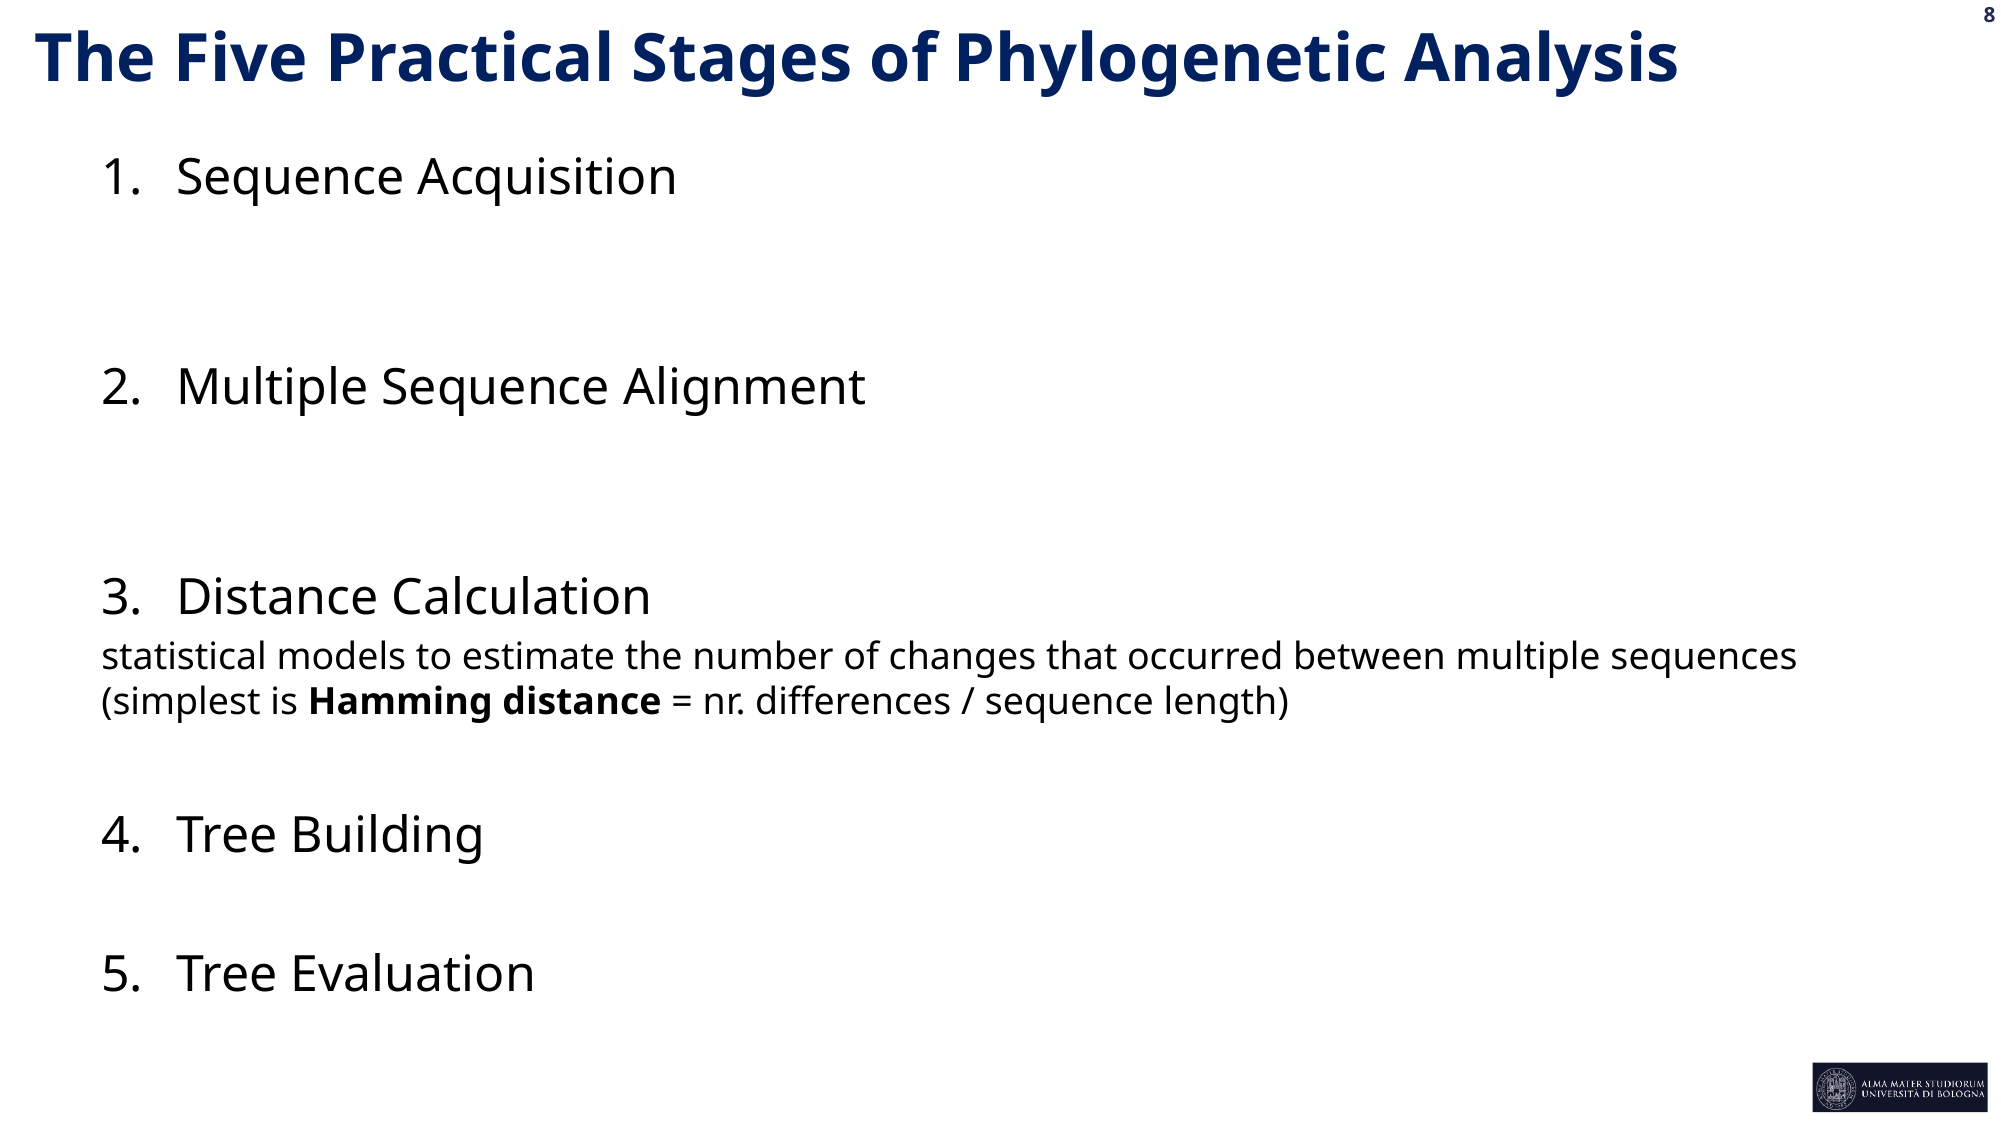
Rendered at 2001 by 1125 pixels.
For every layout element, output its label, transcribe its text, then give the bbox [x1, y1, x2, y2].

picture [1812, 1062, 1988, 1113]
list The Five Practical Stages of Phylogenetic Analysis [19, 7, 1930, 102]
list Sequence Acquisition Multiple Sequence Alignment Distance Calculation statistical models to estimate the number of changes that occurred between multiple sequences (simplest is Hamming distance = nr. differences / sequence length) Tree Building Tree Evaluation [86, 137, 1930, 1094]
